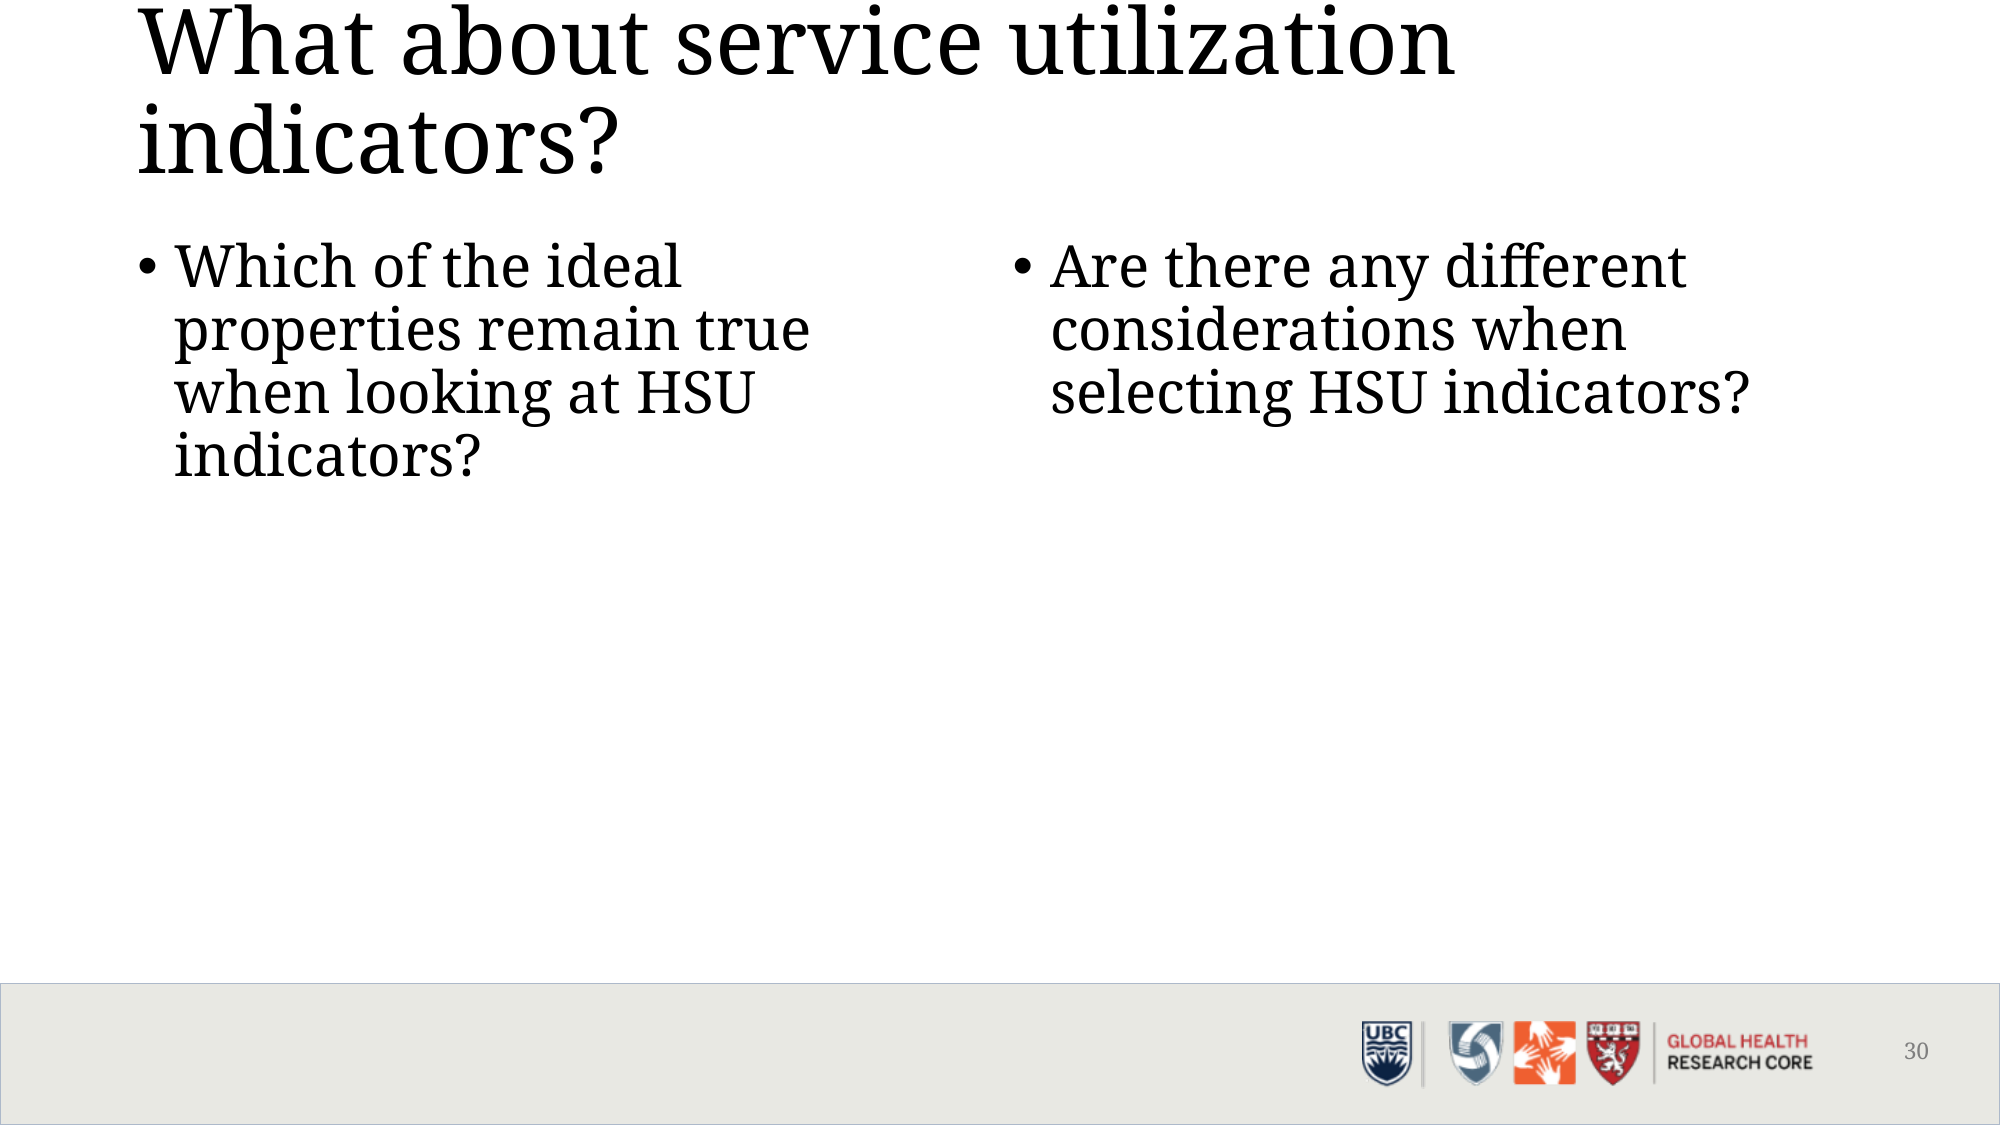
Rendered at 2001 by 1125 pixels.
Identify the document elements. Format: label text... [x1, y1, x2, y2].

list Are there any different considerations when selecting HSU indicators? [1012, 229, 1863, 944]
picture [1362, 1021, 1859, 1114]
title What about service utilization indicators? [137, 39, 1863, 201]
list Which of the ideal properties remain true when looking at HSU indicators? [137, 229, 988, 944]
